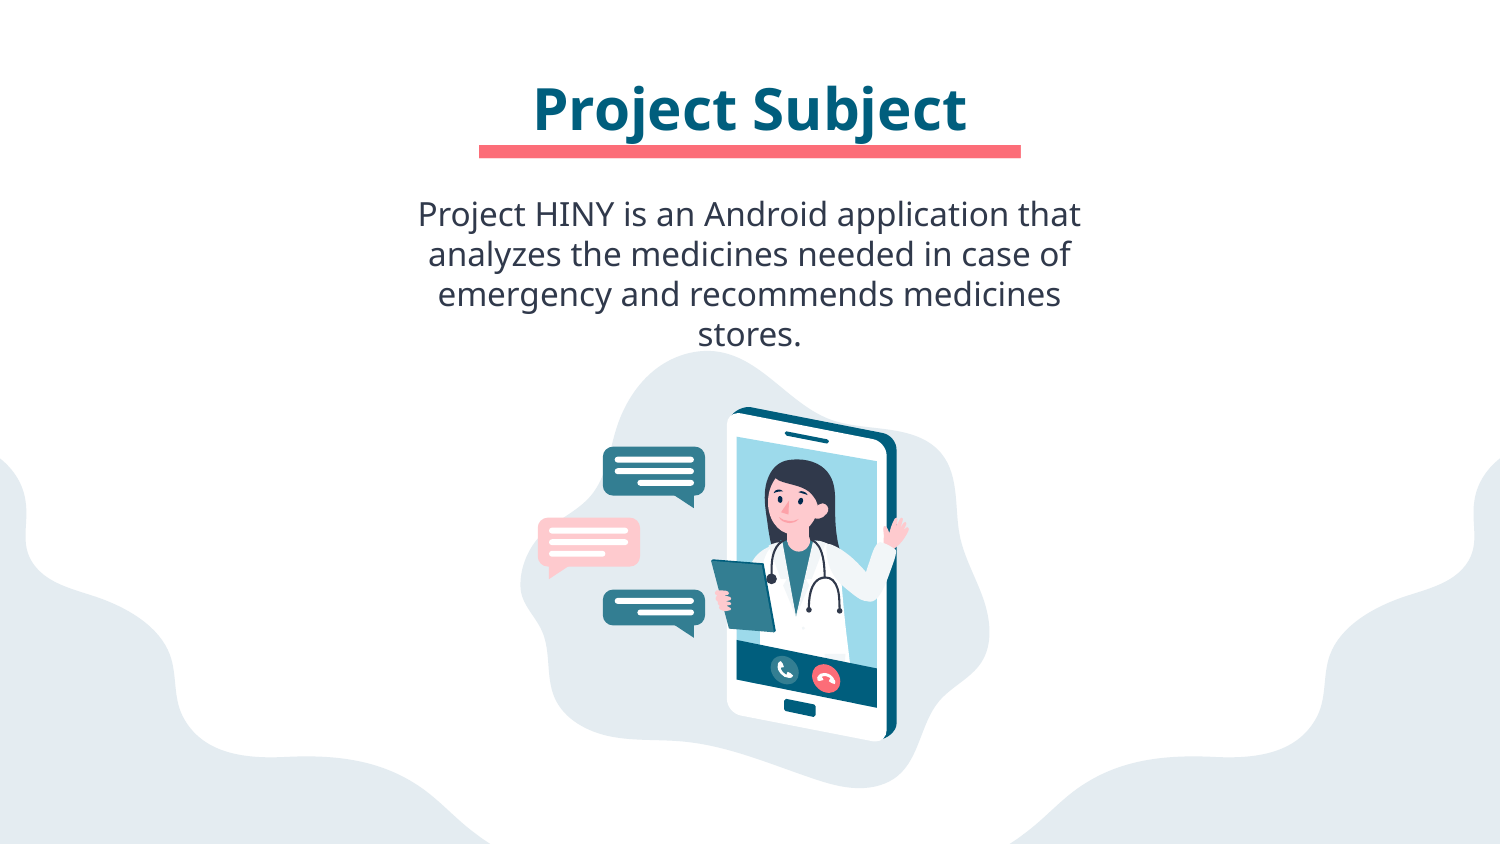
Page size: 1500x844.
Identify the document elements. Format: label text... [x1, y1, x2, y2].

title Project Subject [117, 56, 1383, 151]
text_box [537, 406, 910, 742]
subtitle Project HINY is an Android application that analyzes the medicines needed in case of emergency and recommends medicines stores. [370, 177, 1130, 317]
